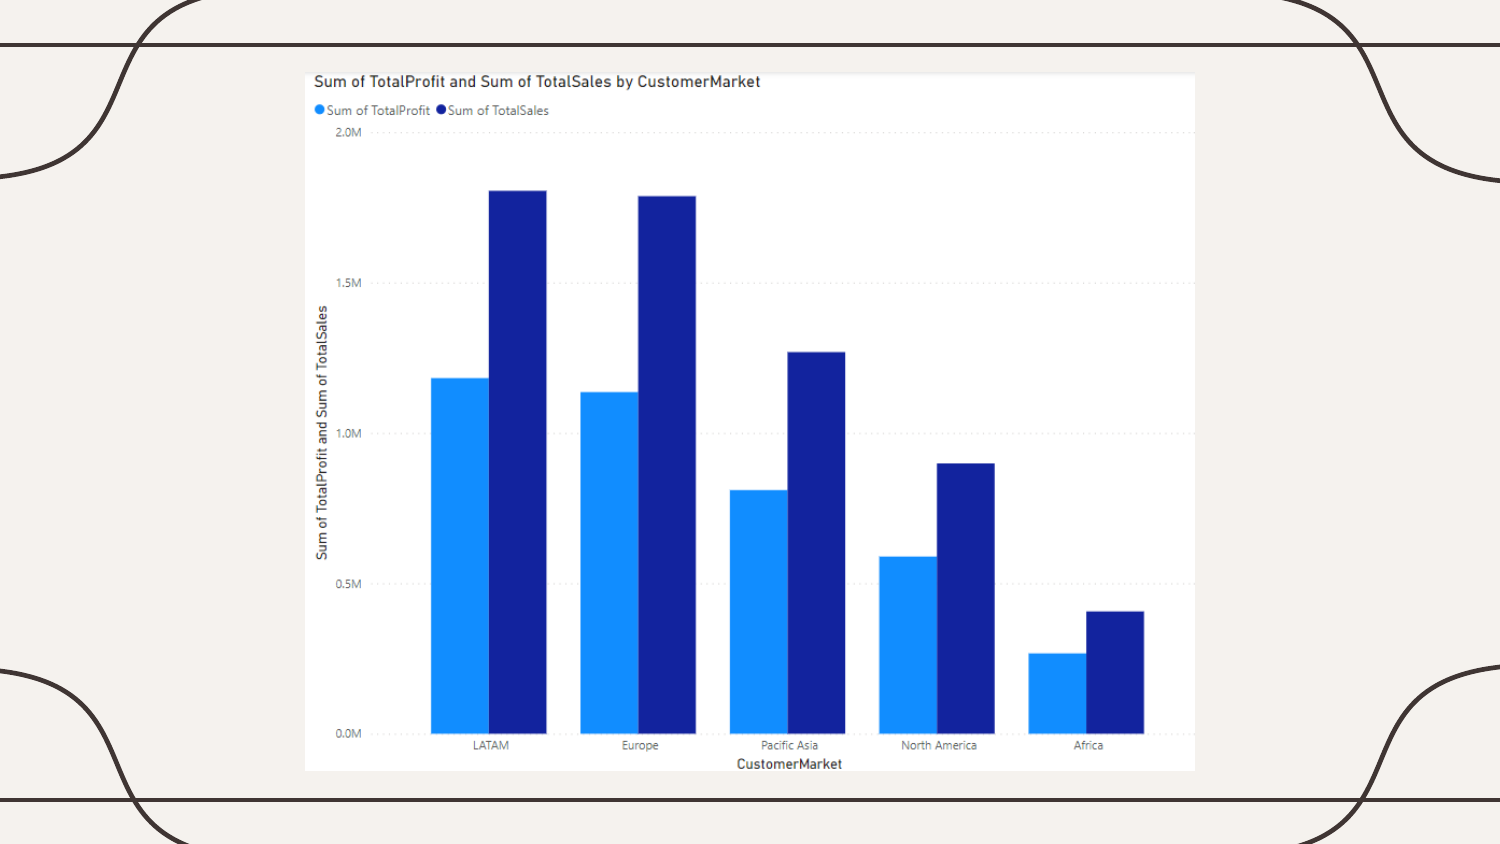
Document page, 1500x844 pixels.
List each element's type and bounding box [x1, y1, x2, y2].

picture [305, 72, 1195, 772]
